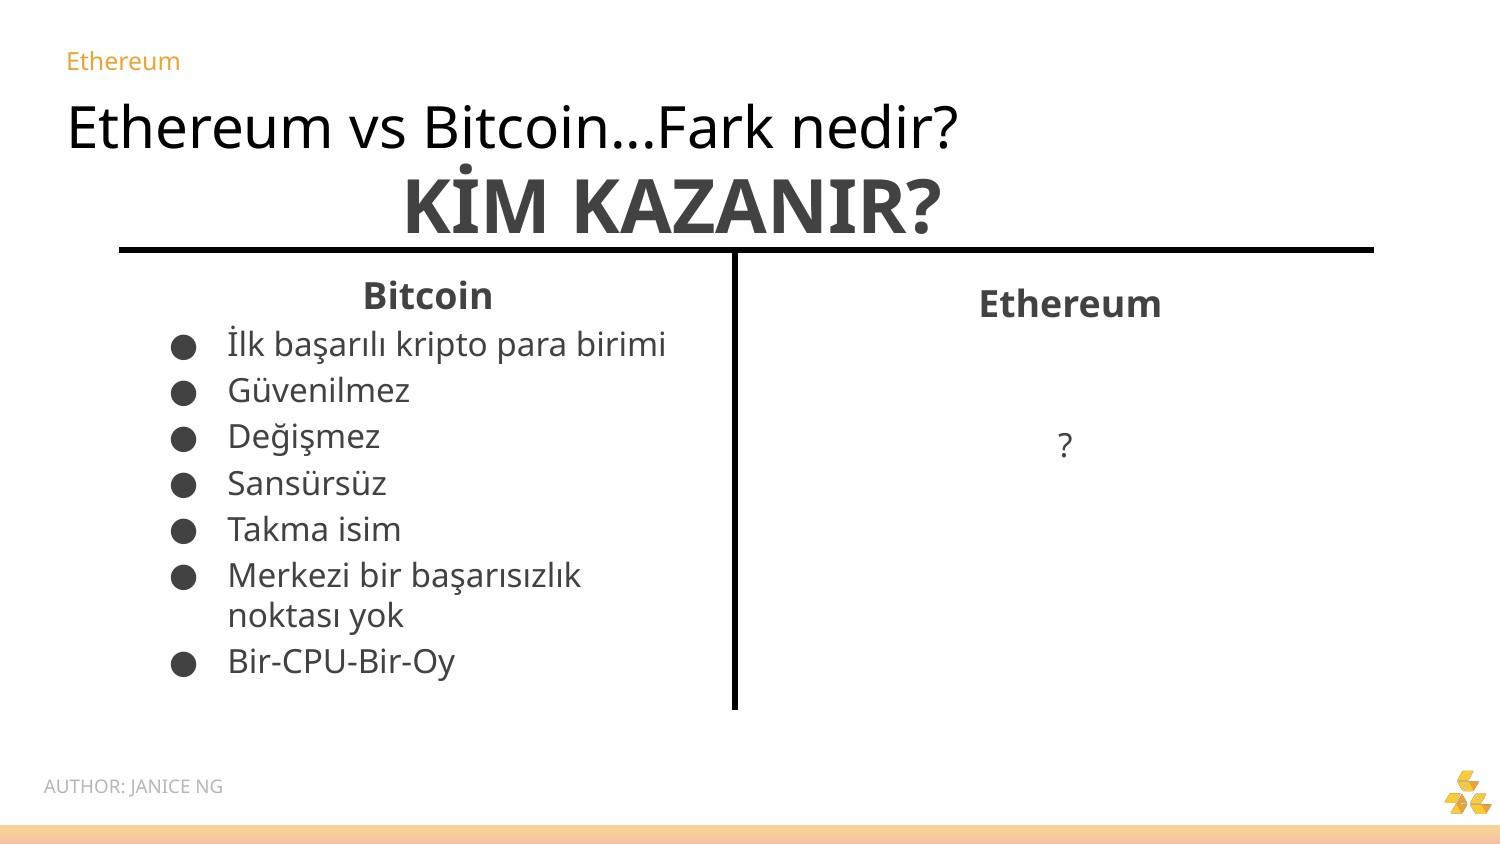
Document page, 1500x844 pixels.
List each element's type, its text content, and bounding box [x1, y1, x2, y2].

text_box Ethereum ? [791, 270, 1339, 676]
picture [0, 825, 1500, 844]
text_box Bitcoin İlk başarılı kripto para birimi Güvenilmez Değişmez Sansürsüz Takma isim Merkezi bir başarısızlık noktası yok Bir-CPU-Bir-Oy [167, 262, 679, 748]
text_box KİM KAZANIR? [399, 155, 1265, 251]
title Ethereum vs Bitcoin...Fark nedir? [51, 74, 1424, 169]
text_box [72, 196, 1041, 720]
text_box AUTHOR: JANICE NG [38, 747, 369, 834]
picture [1444, 769, 1493, 818]
title Ethereum [51, 30, 1445, 96]
